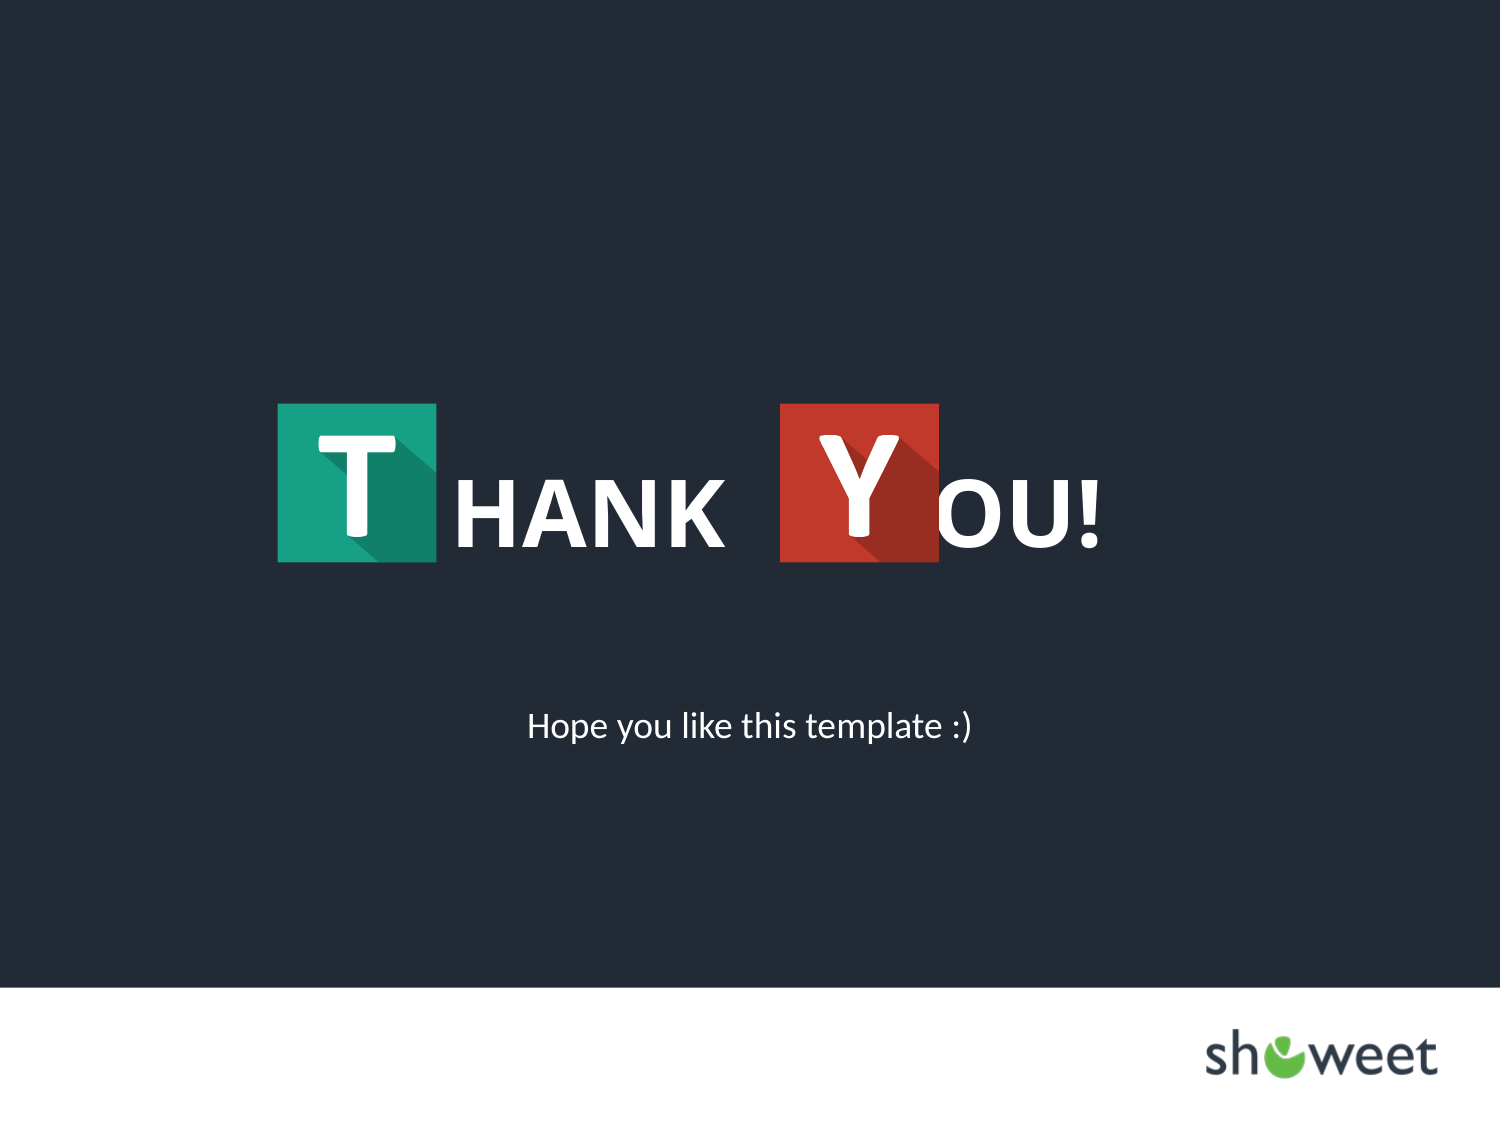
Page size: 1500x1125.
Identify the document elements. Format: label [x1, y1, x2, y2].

text_box [780, 403, 939, 563]
subtitle [187, 590, 1313, 863]
title [187, 184, 1313, 576]
text_box [277, 403, 437, 563]
picture [1188, 1019, 1456, 1094]
